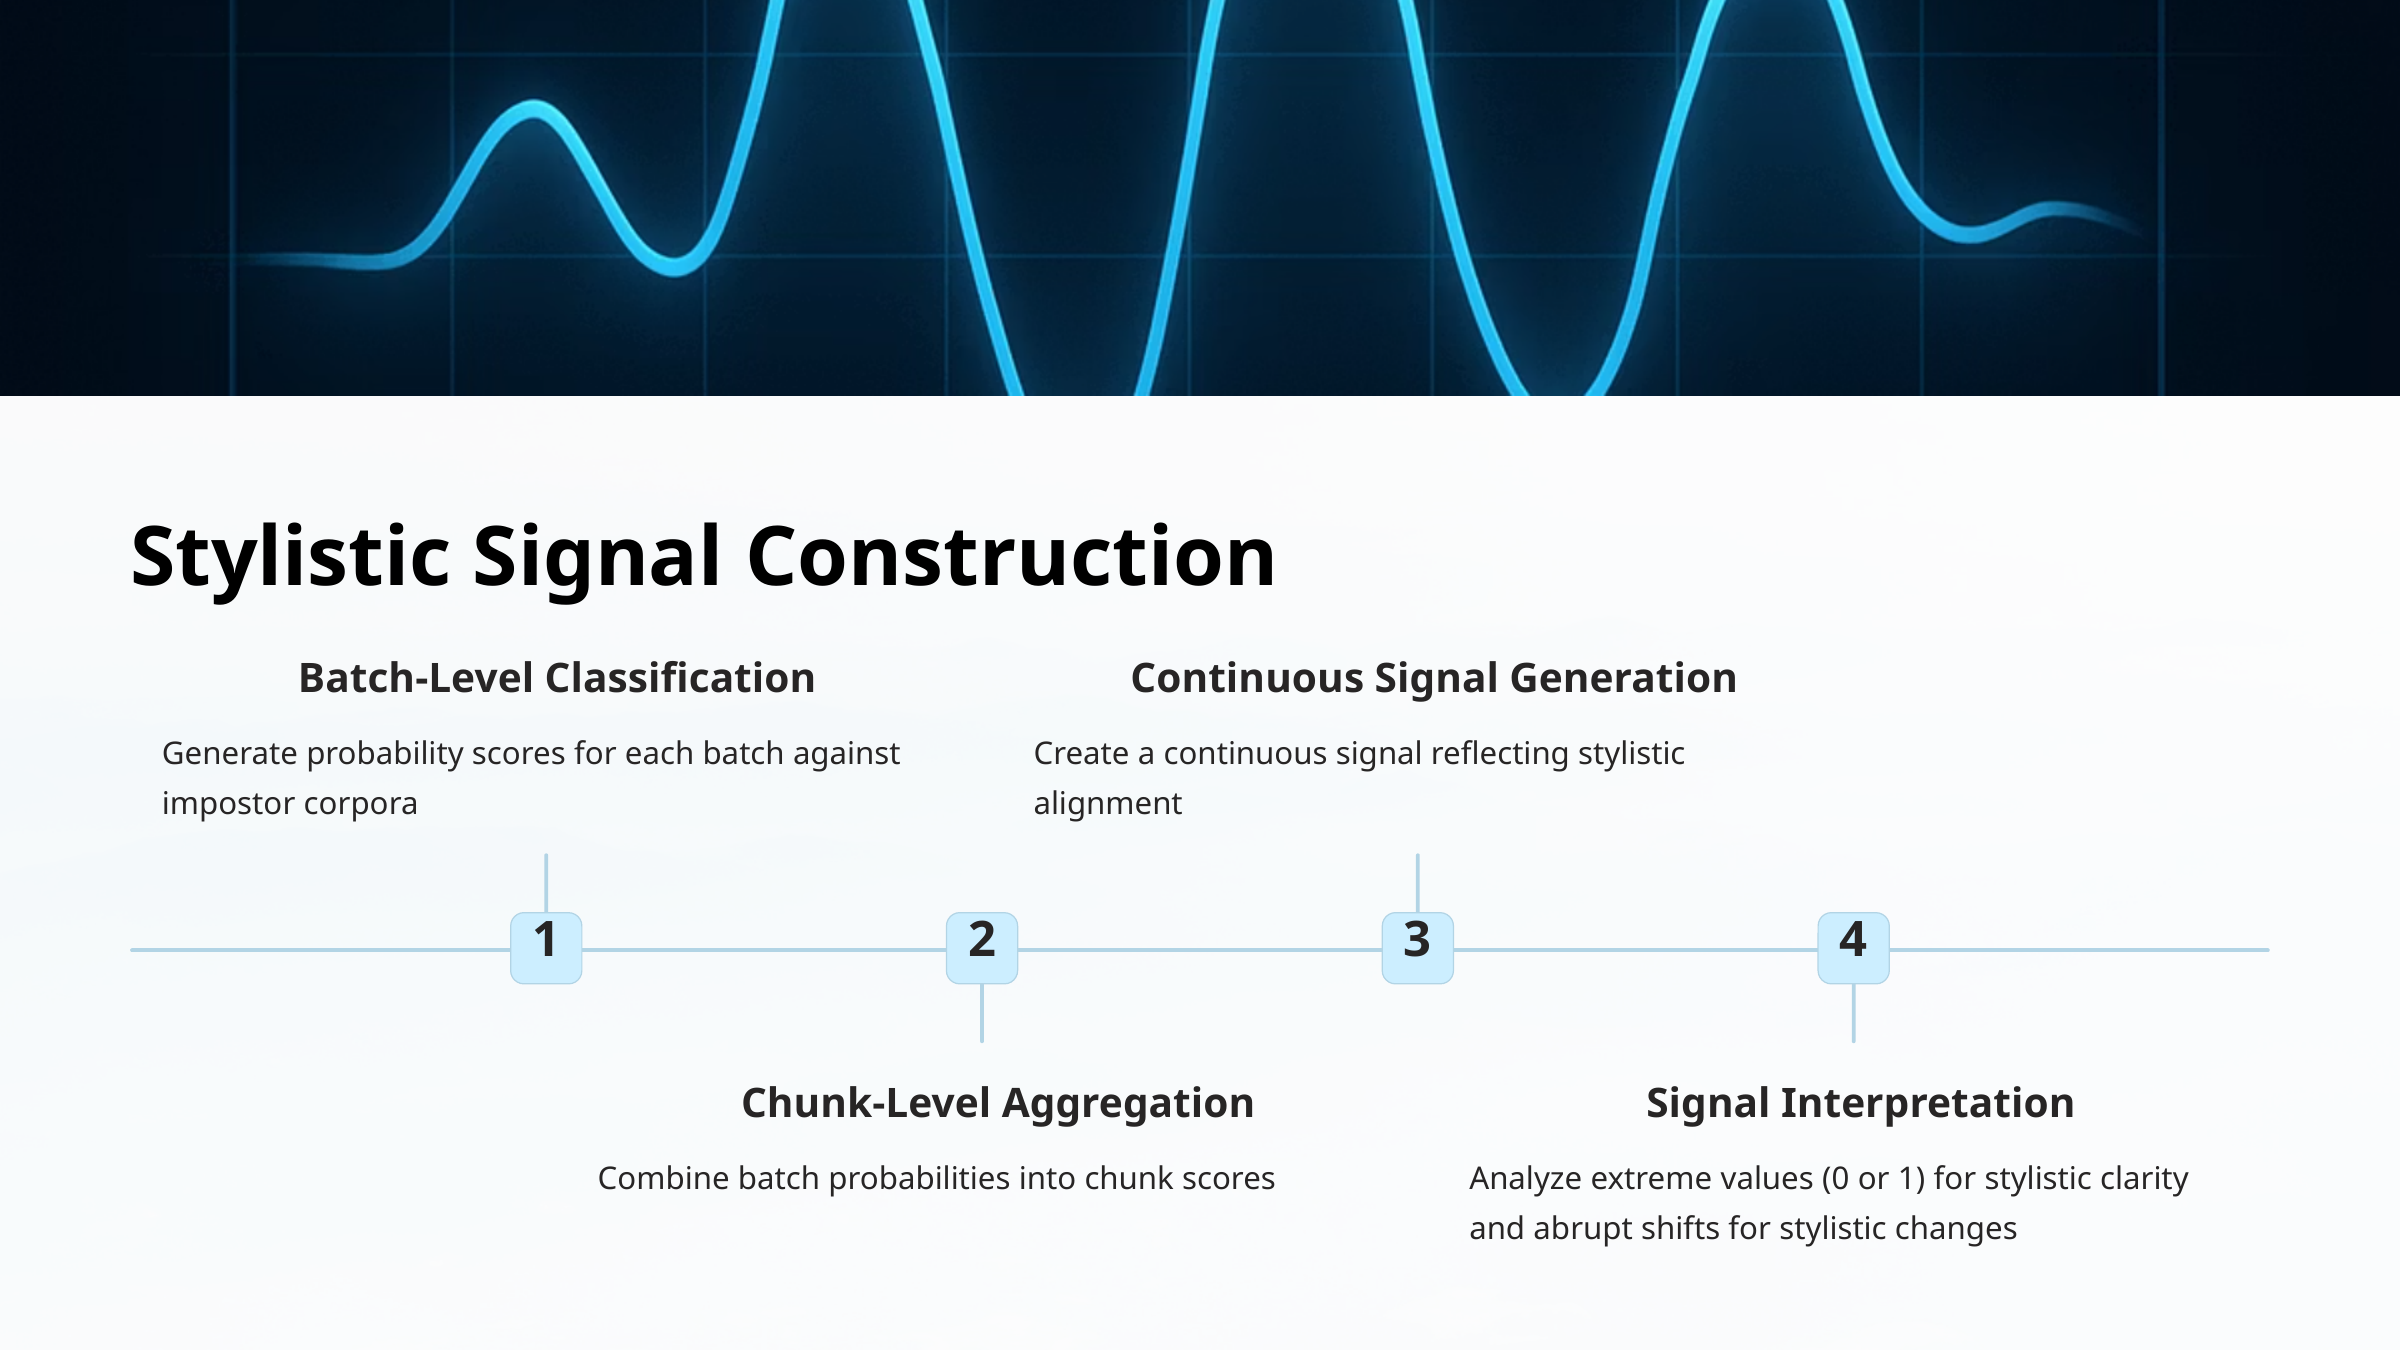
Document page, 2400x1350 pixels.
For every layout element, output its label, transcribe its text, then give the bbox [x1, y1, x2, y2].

text_box Combine batch probabilities into chunk scores [597, 1145, 1367, 1247]
text_box [1851, 984, 1856, 1044]
text_box Analyze extreme values (0 or 1) for stylistic clarity and abrupt shifts for stylistic changes [1469, 1145, 2239, 1247]
text_box Batch-Level Classification [297, 649, 795, 702]
text_box [1018, 948, 1382, 952]
text_box [582, 948, 946, 952]
text_box Signal Interpretation [1646, 1074, 2062, 1127]
text_box Continuous Signal Generation [1130, 649, 1706, 702]
text_box [1415, 853, 1420, 912]
text_box 3 [1392, 917, 1443, 980]
text_box [1454, 948, 1818, 952]
text_box Stylistic Signal Construction [130, 498, 1220, 603]
text_box [510, 912, 582, 984]
picture [0, 0, 2400, 396]
text_box [1382, 912, 1454, 984]
text_box [1890, 948, 2270, 952]
text_box [946, 912, 1018, 984]
text_box [130, 948, 510, 952]
text_box 4 [1828, 917, 1879, 980]
text_box [544, 853, 549, 912]
text_box 1 [521, 917, 572, 980]
text_box Create a continuous signal reflecting stylistic alignment [1033, 720, 1803, 822]
text_box 2 [957, 917, 1007, 980]
text_box [980, 984, 984, 1044]
text_box Chunk-Level Aggregation [741, 1074, 1224, 1127]
text_box [1818, 912, 1890, 984]
text_box Generate probability scores for each batch against impostor corpora [161, 720, 931, 822]
